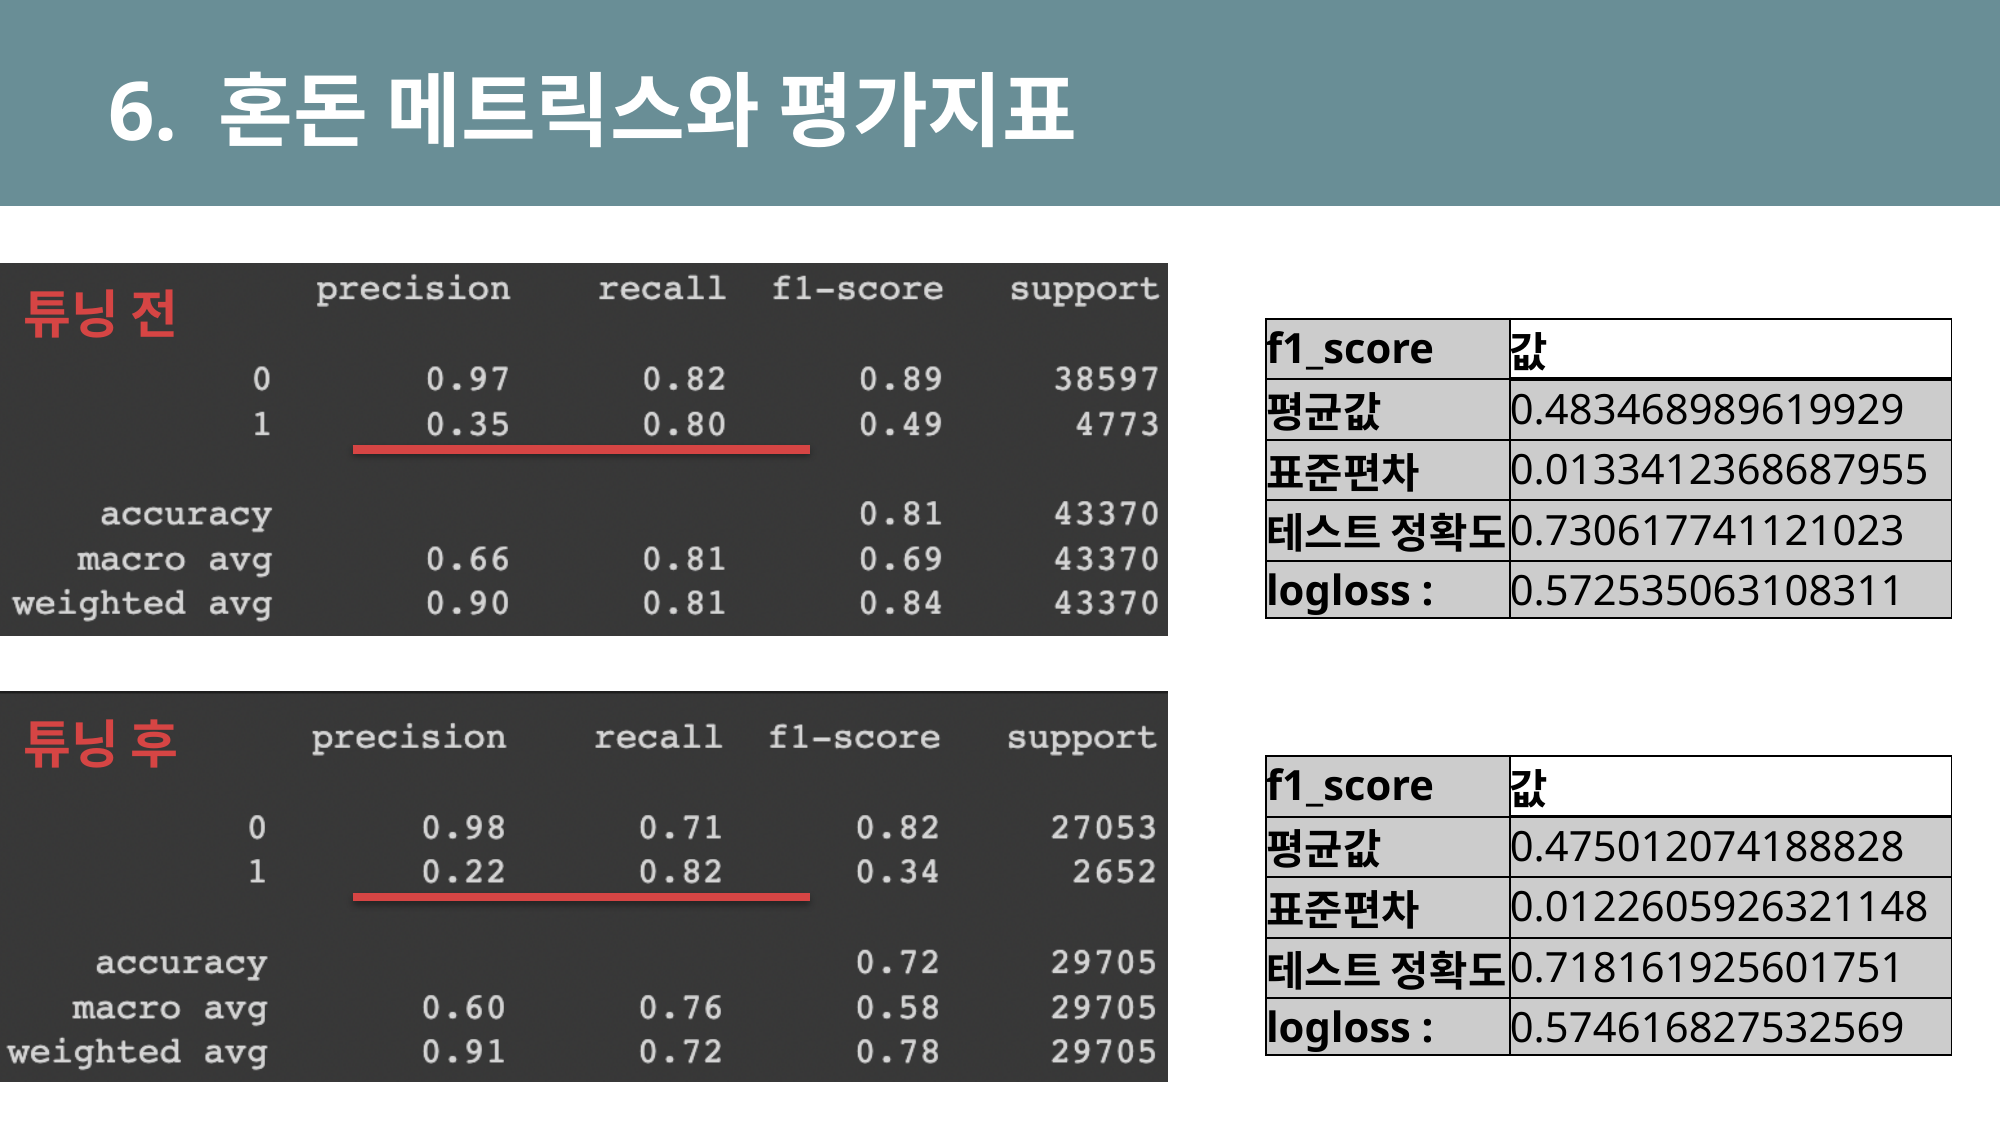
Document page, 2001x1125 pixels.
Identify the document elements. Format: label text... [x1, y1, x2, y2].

table_cell 0.475012074188828 [1511, 818, 1951, 876]
table_cell 평균값 [1267, 380, 1509, 439]
table_cell 테스트 정확도 [1267, 501, 1509, 560]
table_header f1_score [1267, 757, 1509, 816]
table_header 값 [1511, 757, 1951, 815]
table_cell 0.574616827532569 [1511, 999, 1951, 1054]
table_cell 표준편차 [1267, 878, 1509, 937]
table_cell 0.718161925601751 [1511, 939, 1951, 997]
table_cell logloss : [1267, 562, 1509, 617]
list [155, 243, 1879, 1036]
title 6. 혼돈 메트릭스와 평가지표 [99, 42, 1901, 175]
table_cell 0.730617741121023 [1511, 501, 1951, 560]
table_header 값 [1511, 320, 1951, 377]
table_cell 표준편차 [1267, 441, 1509, 499]
table_cell 0.0133412368687955 [1511, 441, 1951, 499]
table_cell 테스트 정확도 [1267, 939, 1509, 997]
table_cell 0.0122605926321148 [1511, 878, 1951, 937]
picture [0, 0, 2000, 1125]
table_header f1_score [1267, 320, 1509, 378]
table_cell logloss : [1267, 999, 1509, 1054]
table_cell 0.483468989619929 [1511, 381, 1951, 439]
table_cell 0.572535063108311 [1511, 562, 1951, 617]
table_cell 평균값 [1267, 818, 1509, 876]
